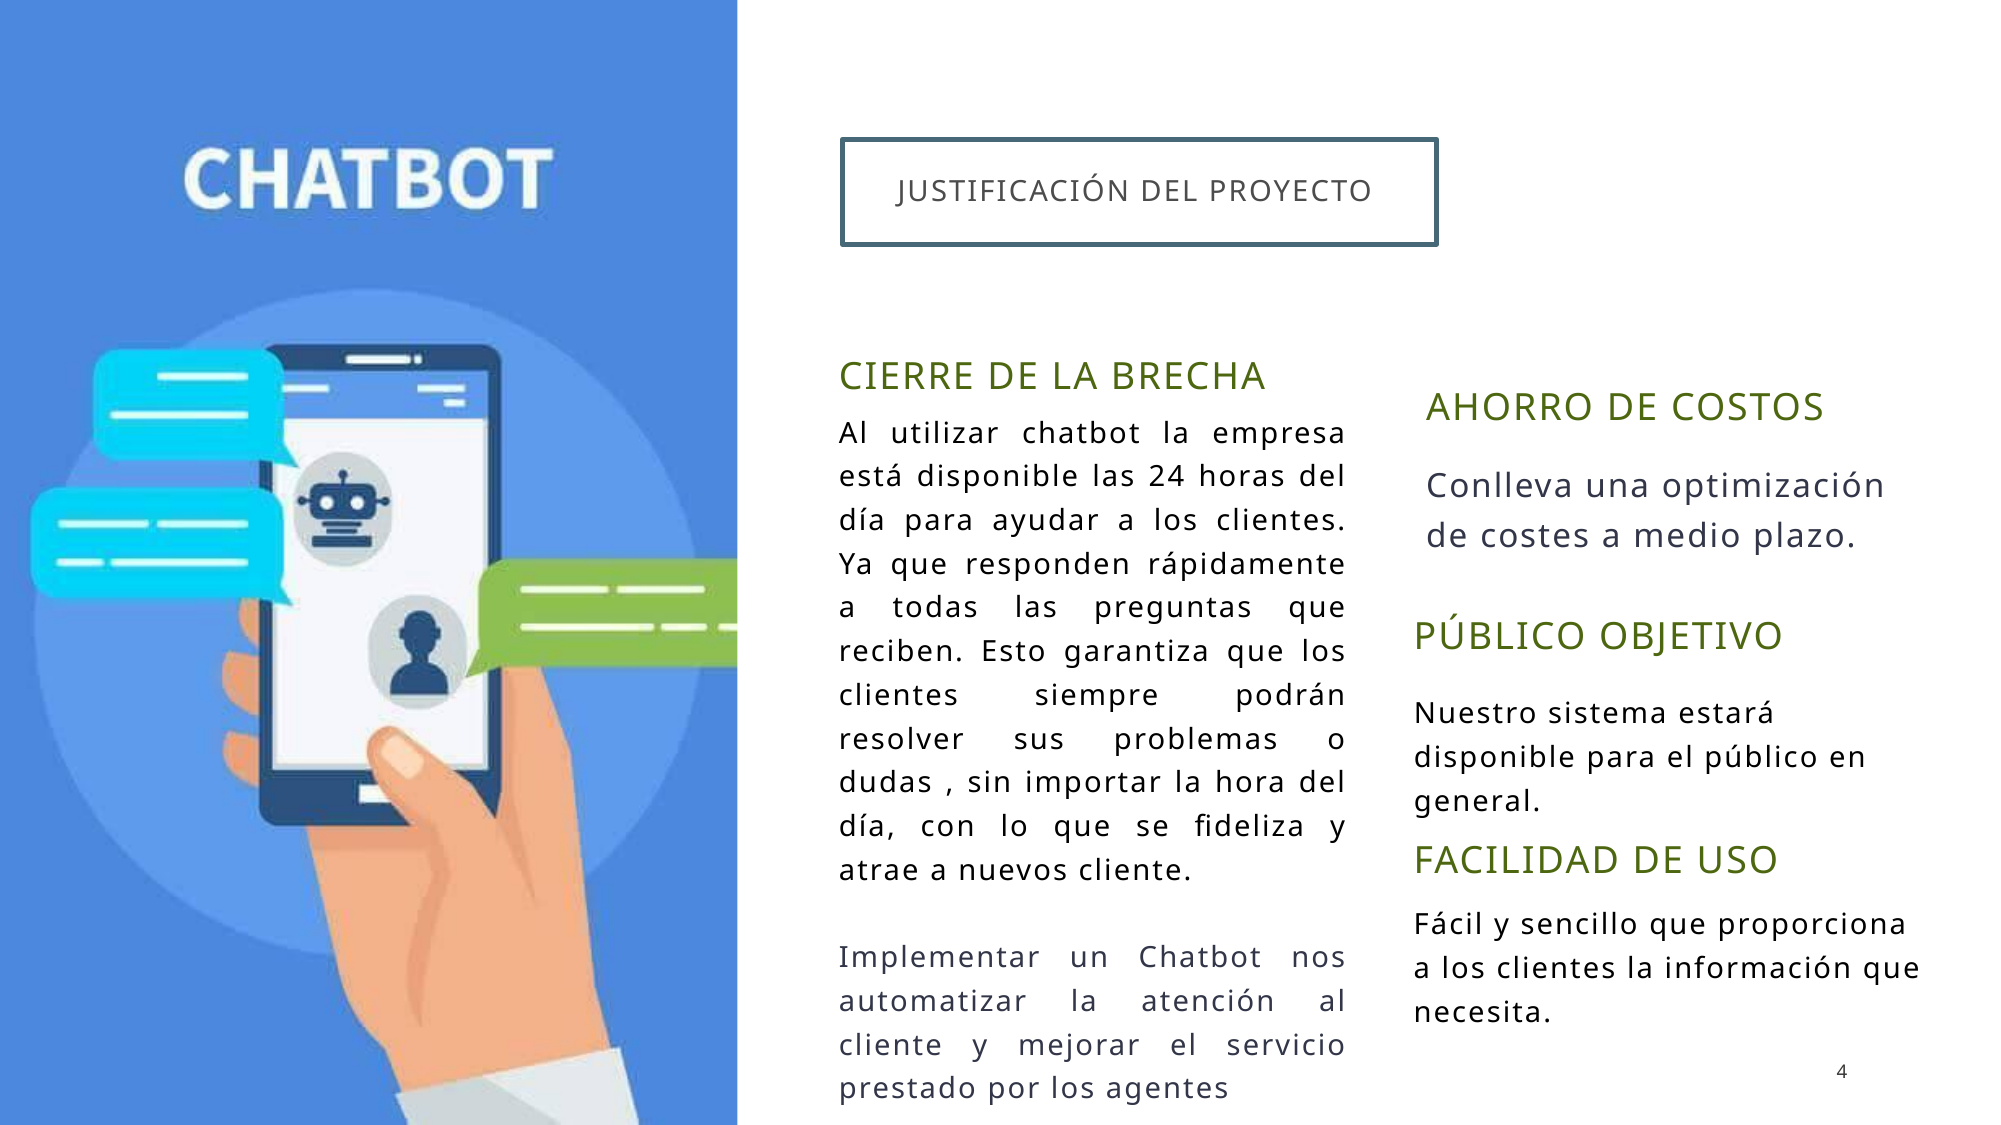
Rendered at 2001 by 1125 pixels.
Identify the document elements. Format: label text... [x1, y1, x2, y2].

list Al utilizar chatbot la empresa está disponible las 24 horas del día para ayudar a los clientes. Ya que responden rápidamente a todas las preguntas que reciben. Esto garantiza que los clientes siempre podrán resolver sus problemas o dudas , sin importar la hora del día, con lo que se fideliza y atrae a nuevos cliente. Implementar un Chatbot nos automatizar la atención al cliente y mejorar el servicio prestado por los agentes [824, 397, 1363, 1097]
list Nuestro sistema estará disponible para el público en general. [1398, 678, 1938, 819]
list Conlleva una optimización de costes a medio plazo. [1411, 447, 1925, 654]
title Justificación del proyecto [840, 137, 1439, 247]
slide_number 4 [1412, 1042, 1863, 1103]
picture [0, 0, 738, 1125]
list Fácil y sencillo que proporciona a los clientes la información que necesita. [1398, 889, 1938, 1097]
list Público objetivo [1398, 595, 1938, 665]
list Ahorro de costos [1411, 365, 1925, 437]
list Facilidad de uso [1398, 819, 1938, 889]
list Cierre de la brecha [824, 335, 1338, 397]
